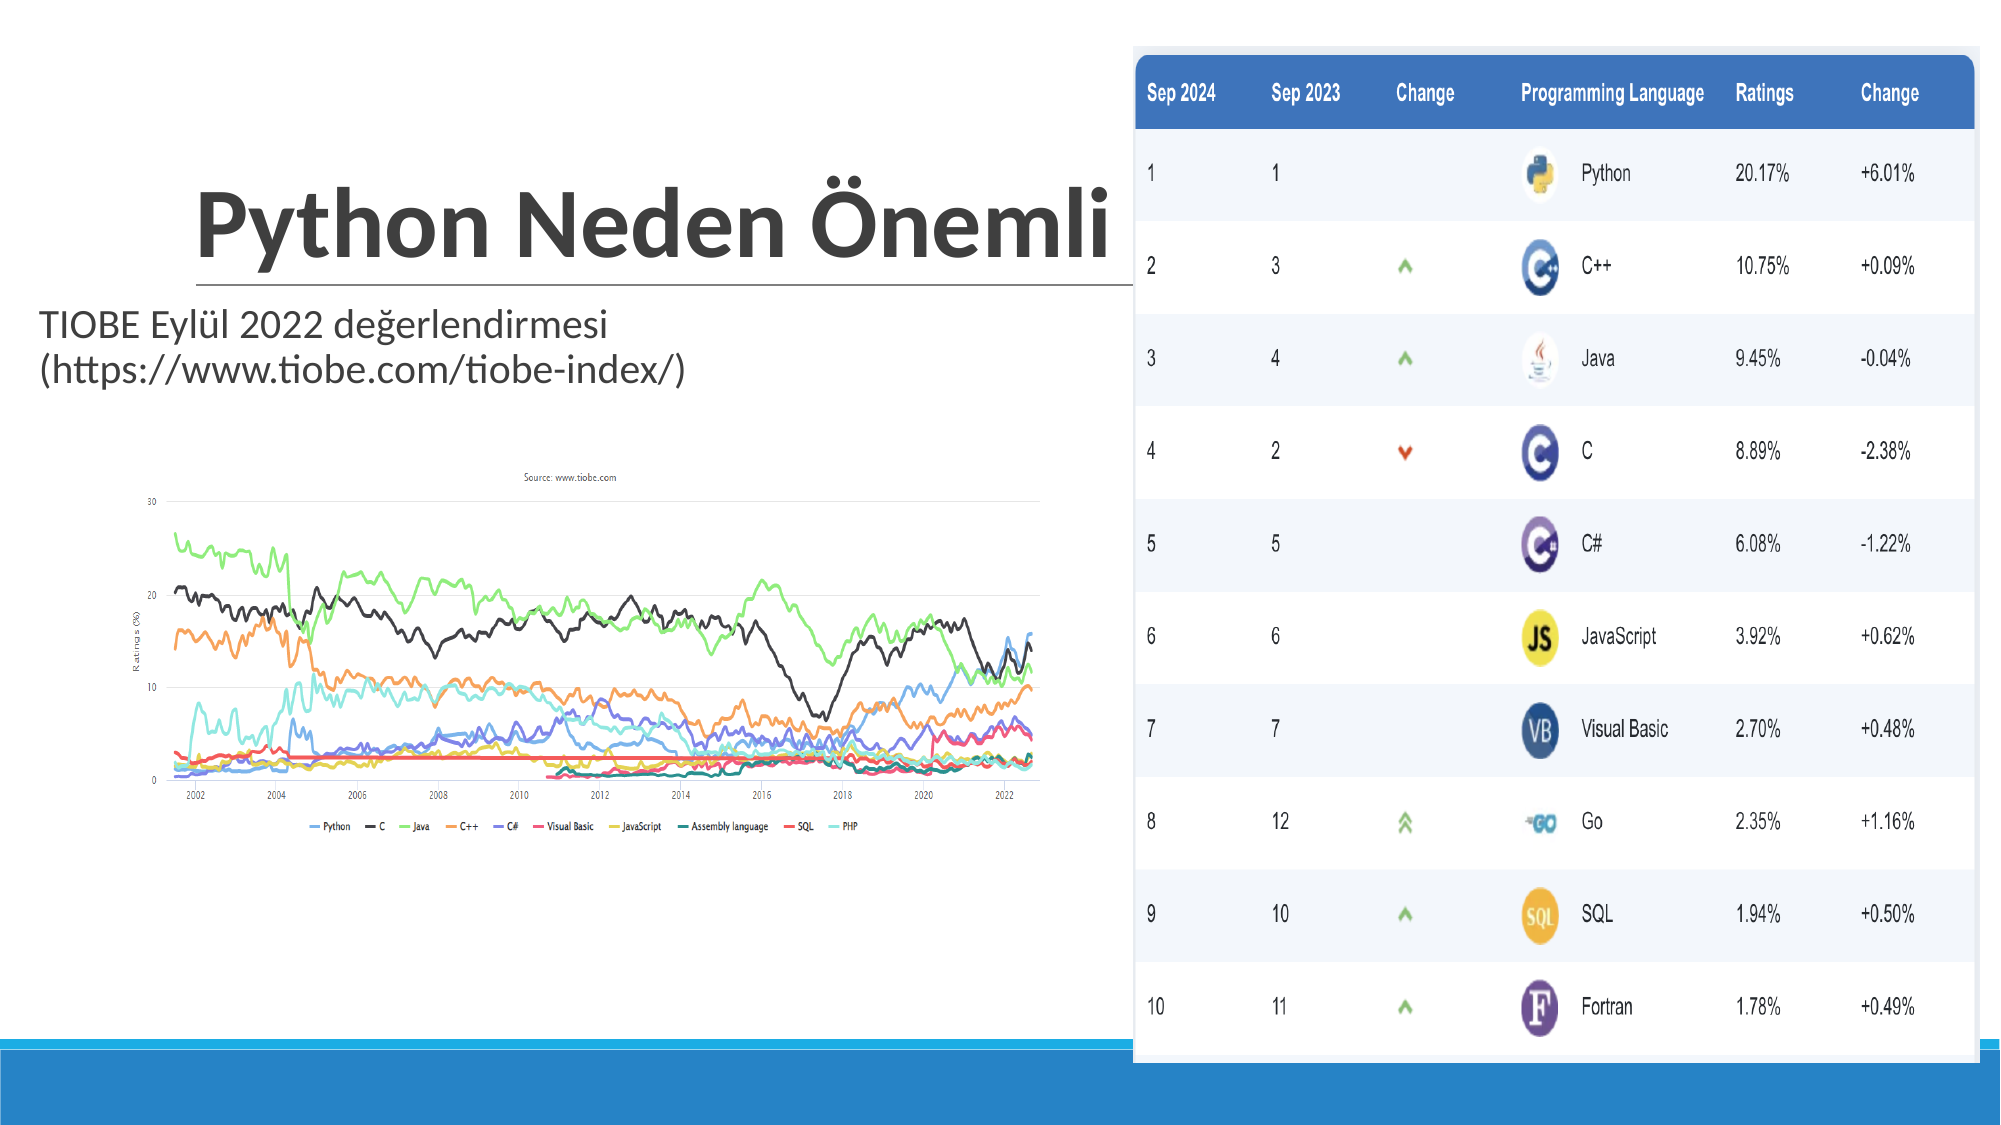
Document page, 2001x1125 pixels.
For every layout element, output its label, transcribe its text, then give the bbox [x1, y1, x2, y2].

picture [125, 452, 1042, 850]
list TIOBE Eylül 2022 değerlendirmesi (https://www.tiobe.com/tiobe-index/) [23, 295, 1041, 955]
title Python Neden Önemli [180, 47, 1131, 285]
picture [1133, 46, 1980, 1064]
